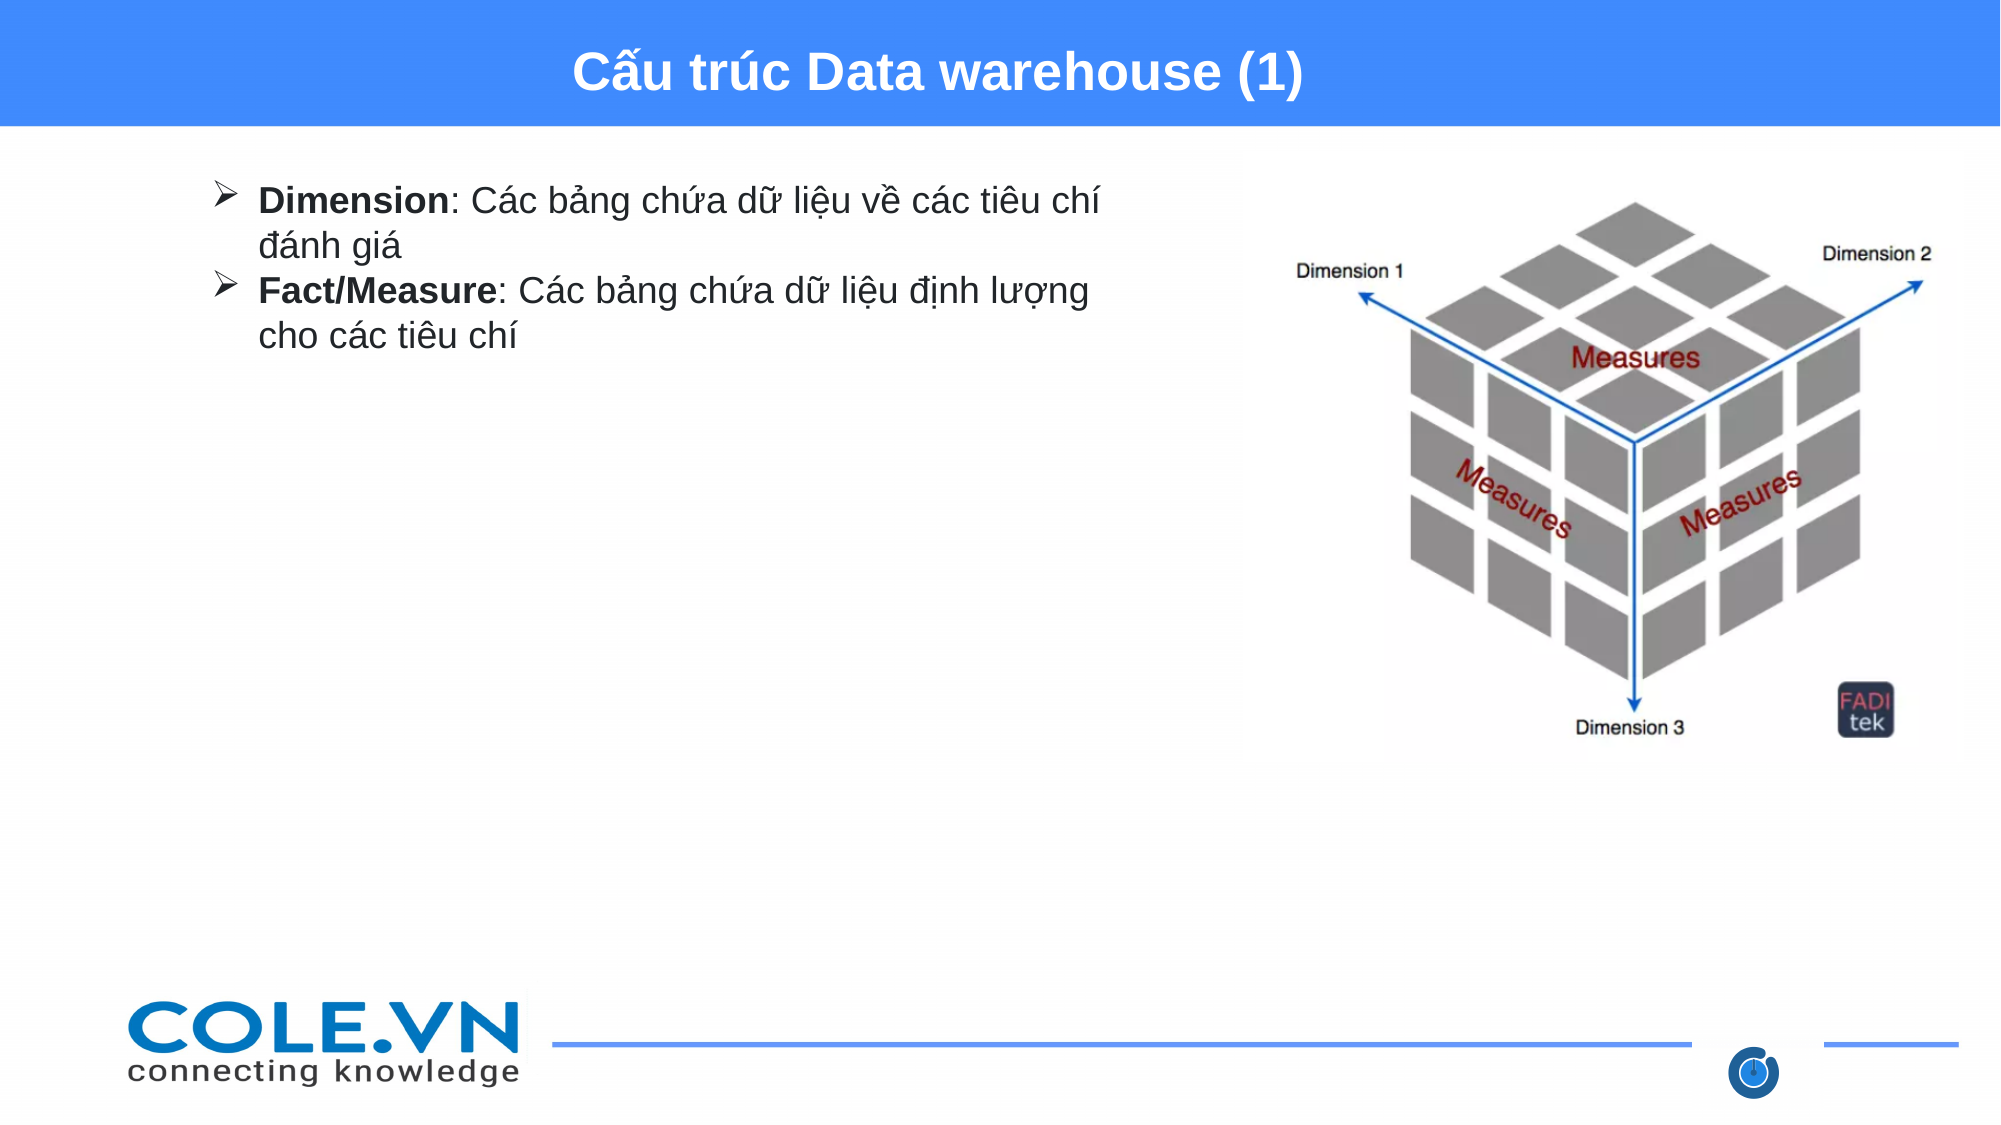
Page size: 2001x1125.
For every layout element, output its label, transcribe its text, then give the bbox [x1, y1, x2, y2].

slide_number [1412, 1042, 1692, 1103]
picture [0, 0, 2001, 1125]
text_box Dimension: Các bảng chứa dữ liệu về các tiêu chí đánh giá Fact/Measure: Các bảng chứa dữ liệu định lượng cho các tiêu chí [121, 168, 1146, 409]
text_box Cấu trúc Data warehouse (1) [0, 29, 1863, 110]
slide_number [1824, 1042, 1863, 1103]
